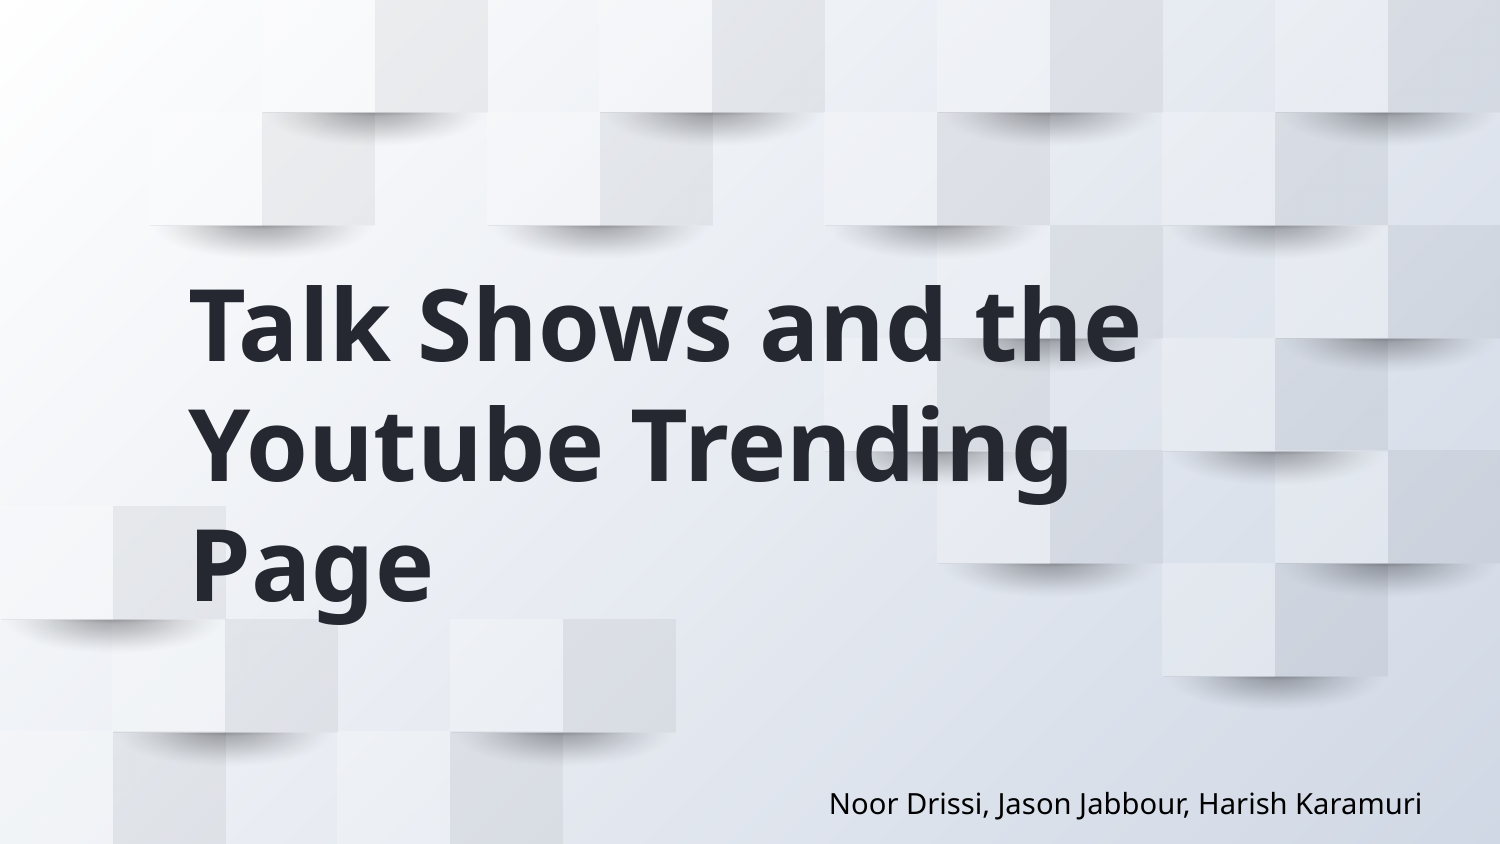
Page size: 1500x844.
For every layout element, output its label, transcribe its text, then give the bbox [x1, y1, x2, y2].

text_box Noor Drissi, Jason Jabbour, Harish Karamuri [813, 769, 1500, 836]
picture [149, 0, 1500, 711]
picture [0, 506, 676, 844]
title Talk Shows and the Youtube Trending Page [188, 251, 1217, 632]
